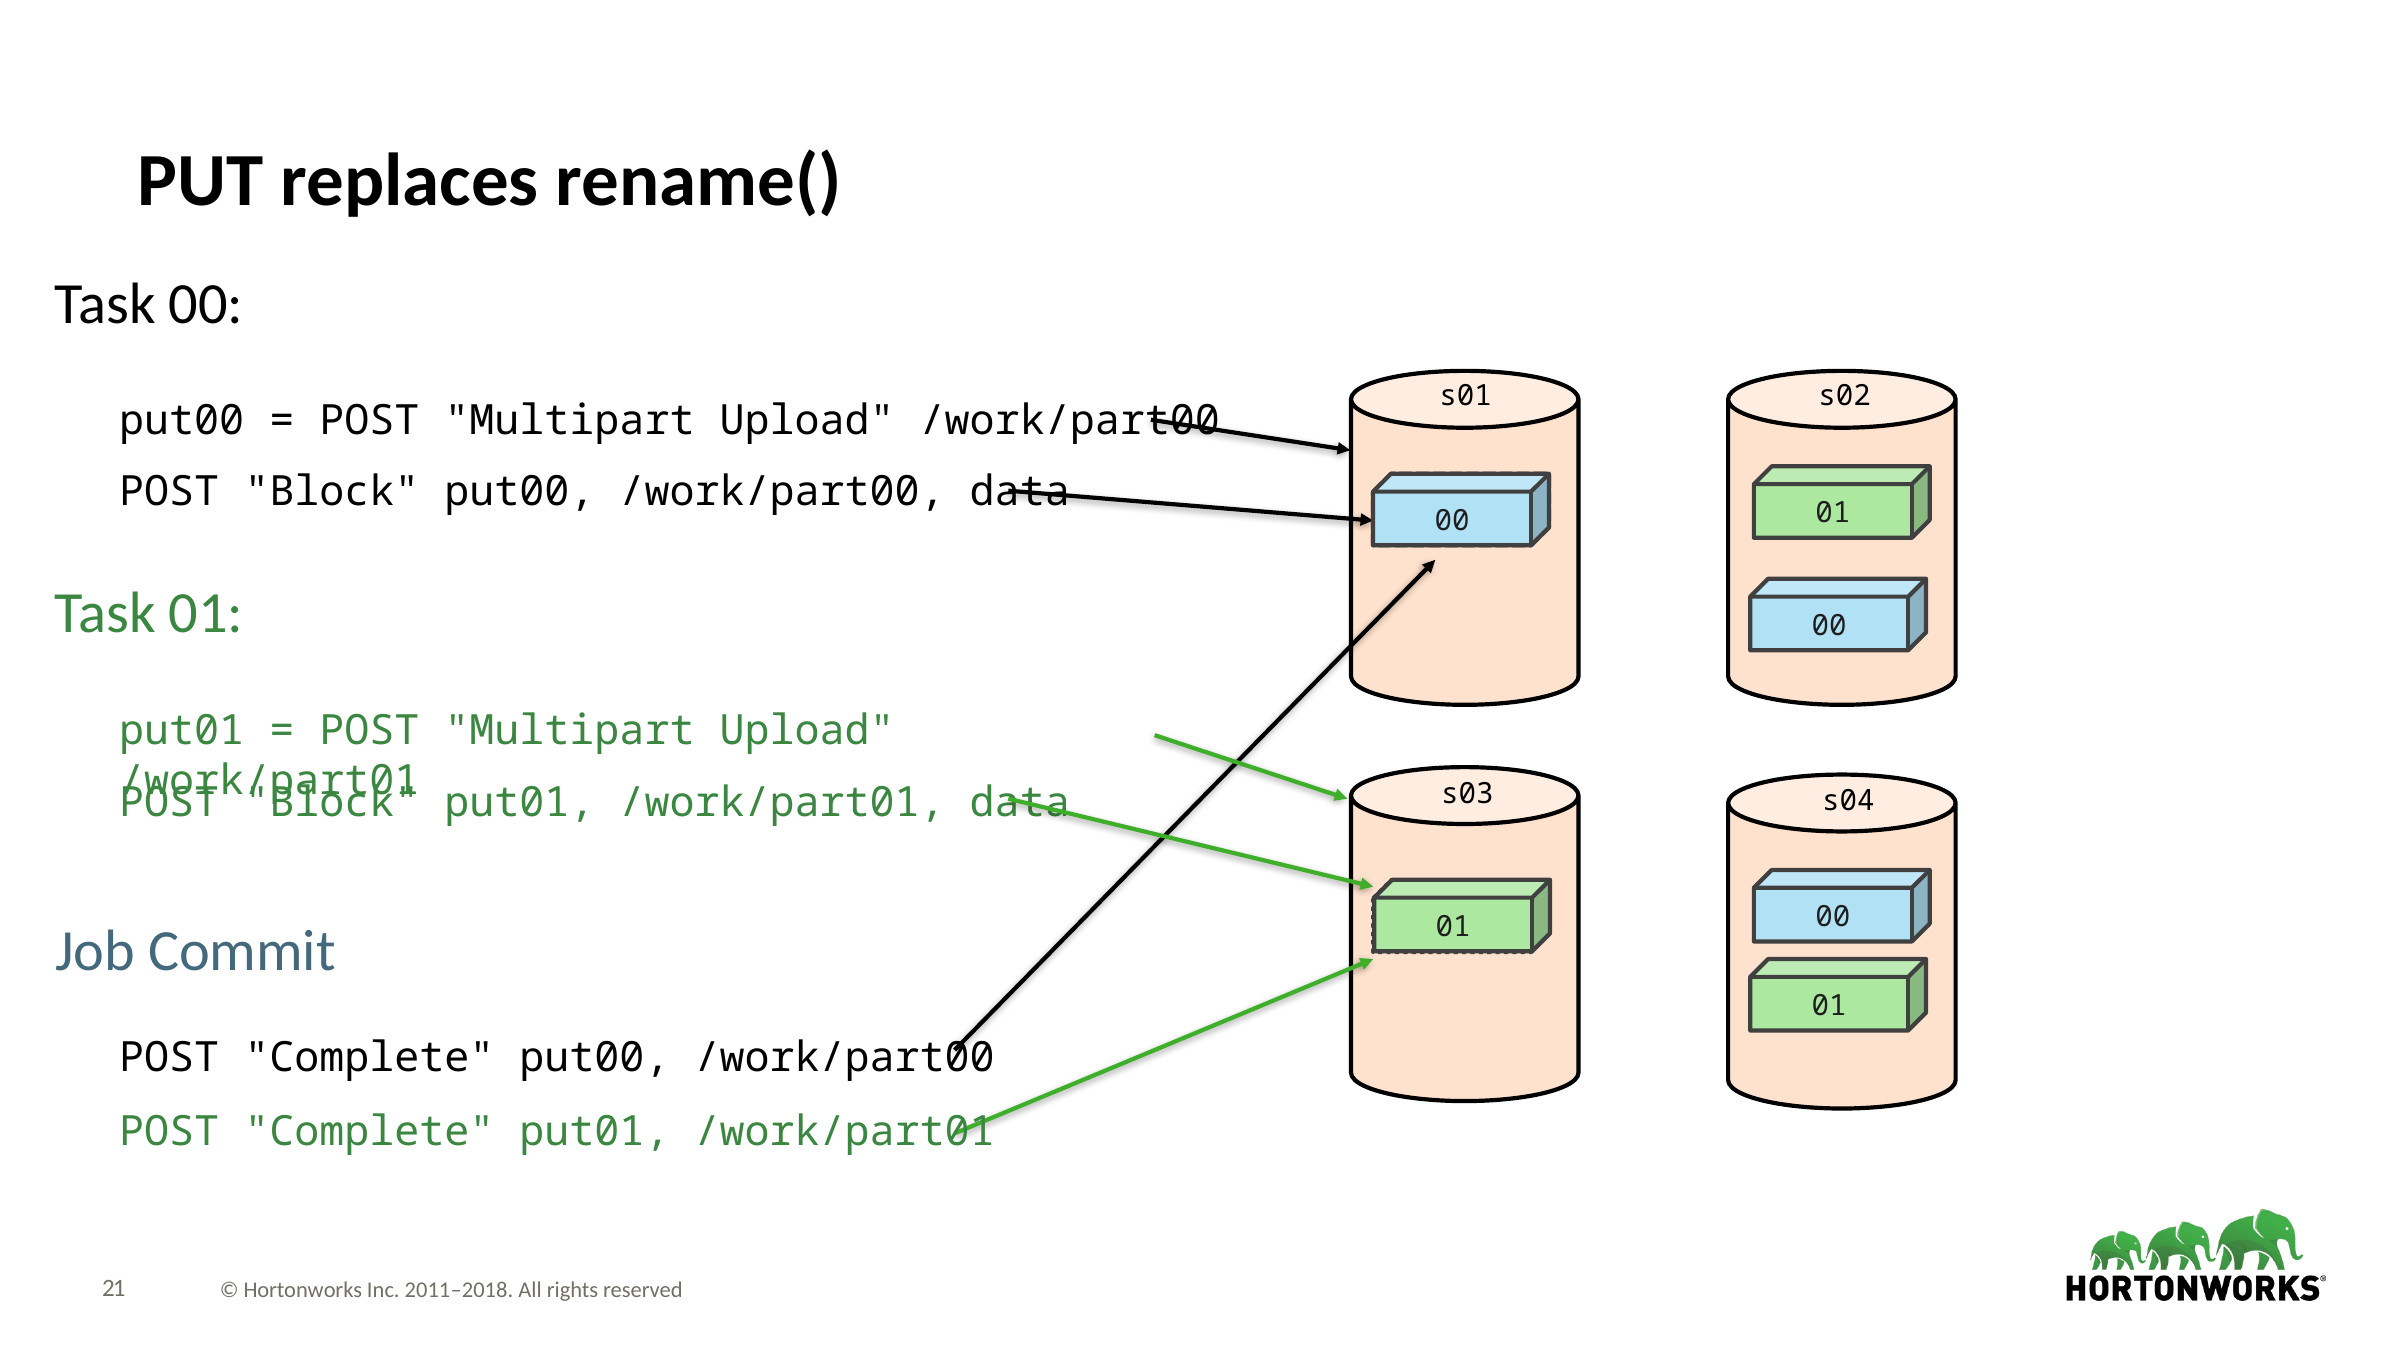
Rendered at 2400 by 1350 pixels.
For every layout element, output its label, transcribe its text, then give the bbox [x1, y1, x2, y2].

text_box 01 [1751, 464, 1932, 540]
text_box POST "Complete" put00, /work/part00 [104, 1022, 949, 1088]
text_box 00 [1748, 576, 1929, 653]
text_box put00 = POST "Multipart Upload" /work/part00 [104, 385, 1263, 450]
text_box [1348, 373, 1581, 707]
text_box s04 [1782, 773, 1915, 824]
text_box 01 [1748, 956, 1929, 1033]
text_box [954, 958, 1374, 1134]
text_box s03 [1440, 767, 1534, 817]
text_box [1726, 373, 1958, 707]
text_box s01 [1399, 369, 1532, 419]
text_box POST "Block" put01, /work/part01, data [104, 767, 949, 833]
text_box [1008, 798, 1374, 887]
text_box Task 00: [54, 275, 244, 336]
text_box Task 01: [54, 584, 244, 645]
text_box 00 [1751, 867, 1932, 944]
text_box POST "Block" put00, /work/part00, data [104, 456, 1101, 522]
text_box Job Commit [55, 922, 336, 983]
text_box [1150, 419, 1351, 451]
text_box put01 = POST "Multipart Upload" /work/part01 [104, 695, 949, 767]
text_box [1008, 490, 1374, 521]
text_box [1726, 776, 1958, 1111]
text_box 01 [1440, 877, 1553, 954]
text_box 00 [1370, 471, 1552, 548]
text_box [954, 559, 1436, 1051]
text_box s02 [1778, 369, 1911, 419]
text_box [1378, 770, 1581, 1104]
title PUT replaces rename() [138, 52, 2298, 221]
text_box POST "Complete" put01, /work/part01 [104, 1096, 1101, 1162]
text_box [1154, 734, 1348, 797]
picture [2066, 1209, 2326, 1303]
